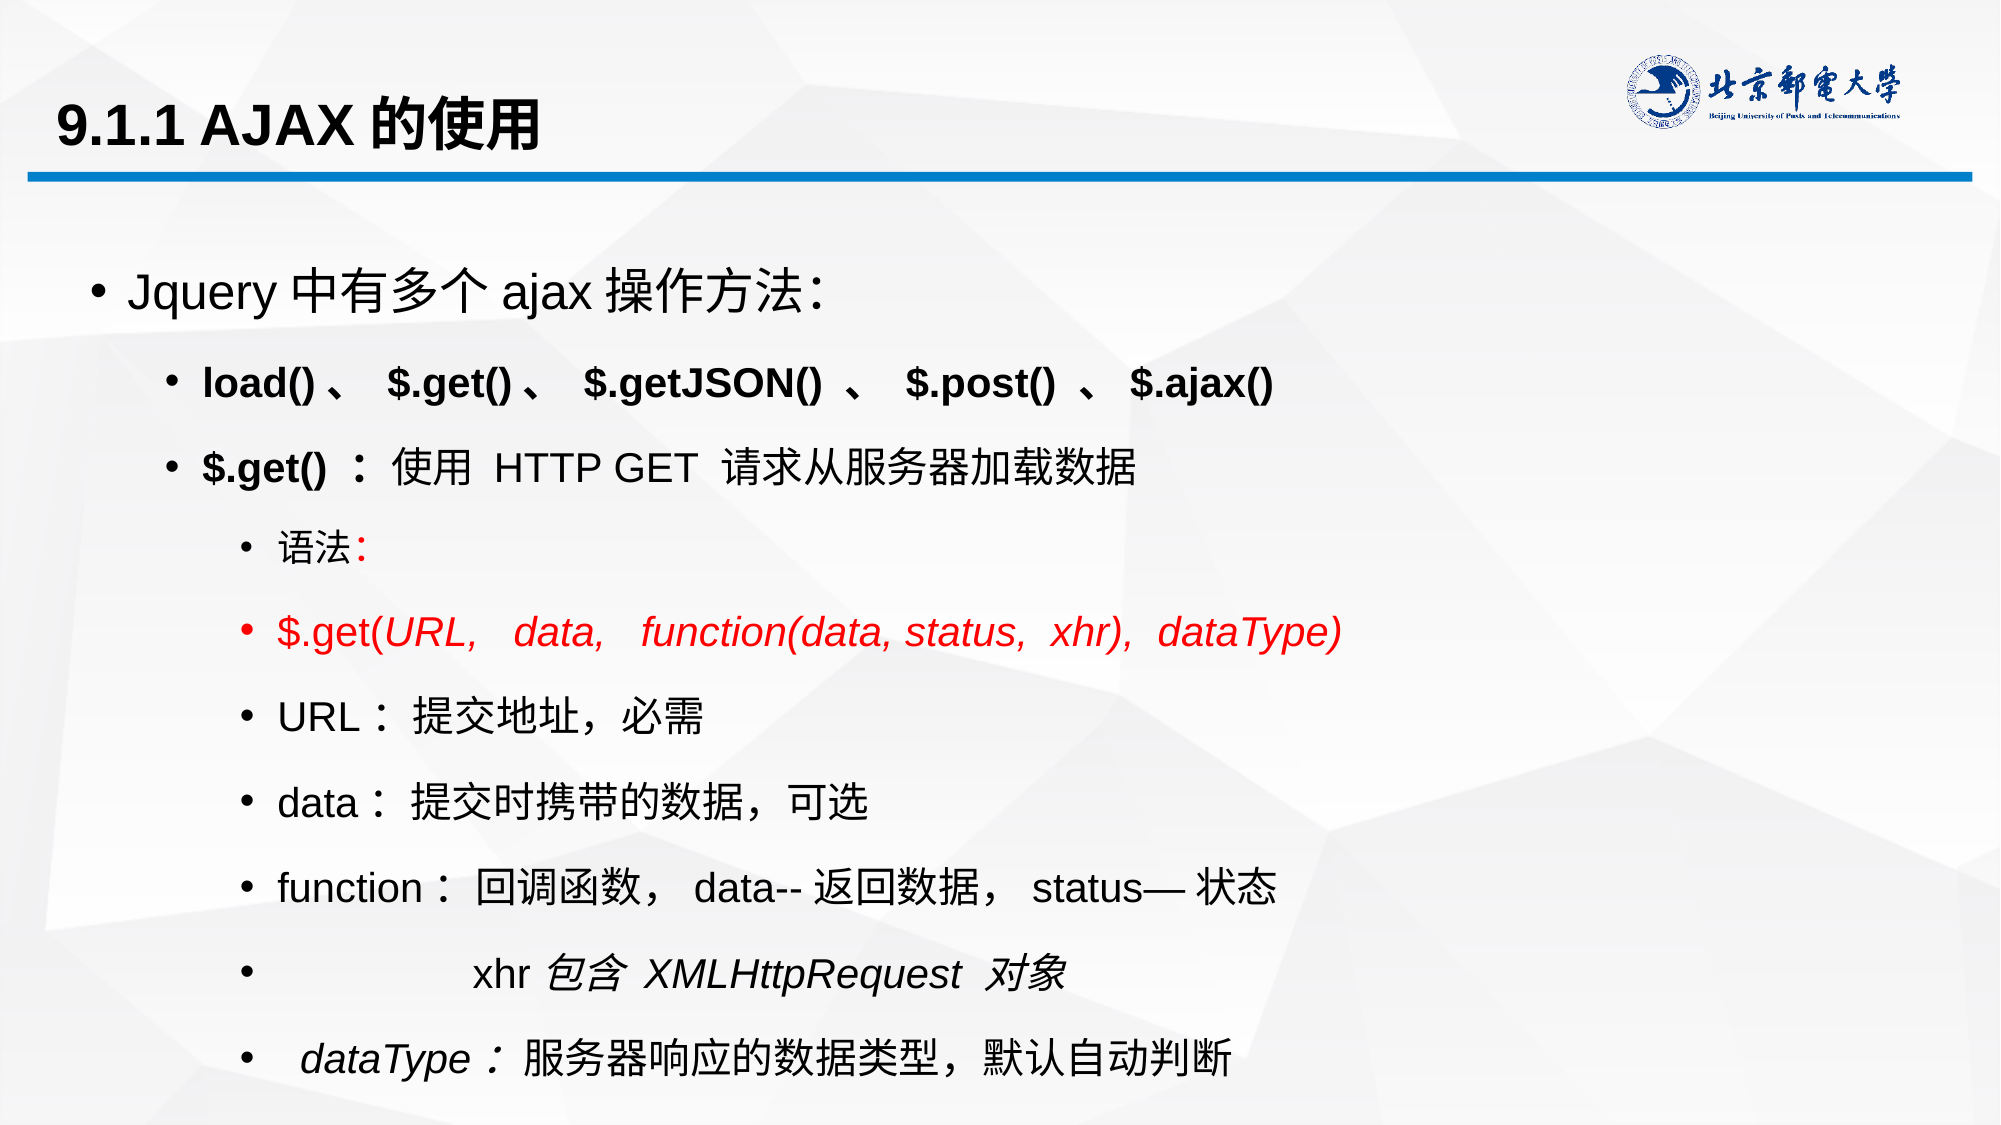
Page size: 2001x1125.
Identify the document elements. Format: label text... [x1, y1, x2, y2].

title 9.1.1 AJAX的使用 [41, 52, 1188, 201]
text_box Jquery中有多个ajax操作方法： load()、 $.get()、 $.getJSON() 、 $.post() 、$.ajax() $.get() ：使用 HTTP GET 请求从服务器加载数据 语法： $.get(URL, data, function(data, status, xhr), dataType) URL：提交地址，必需 data：提交时携带的数据，可选 function：回调函数，data--返回数据，status—状态 xhr包含 XMLHttpRequest 对象 dataType：服务器响应的数据类型，默认自动判断 [75, 222, 1895, 1105]
picture [0, 0, 2000, 1125]
